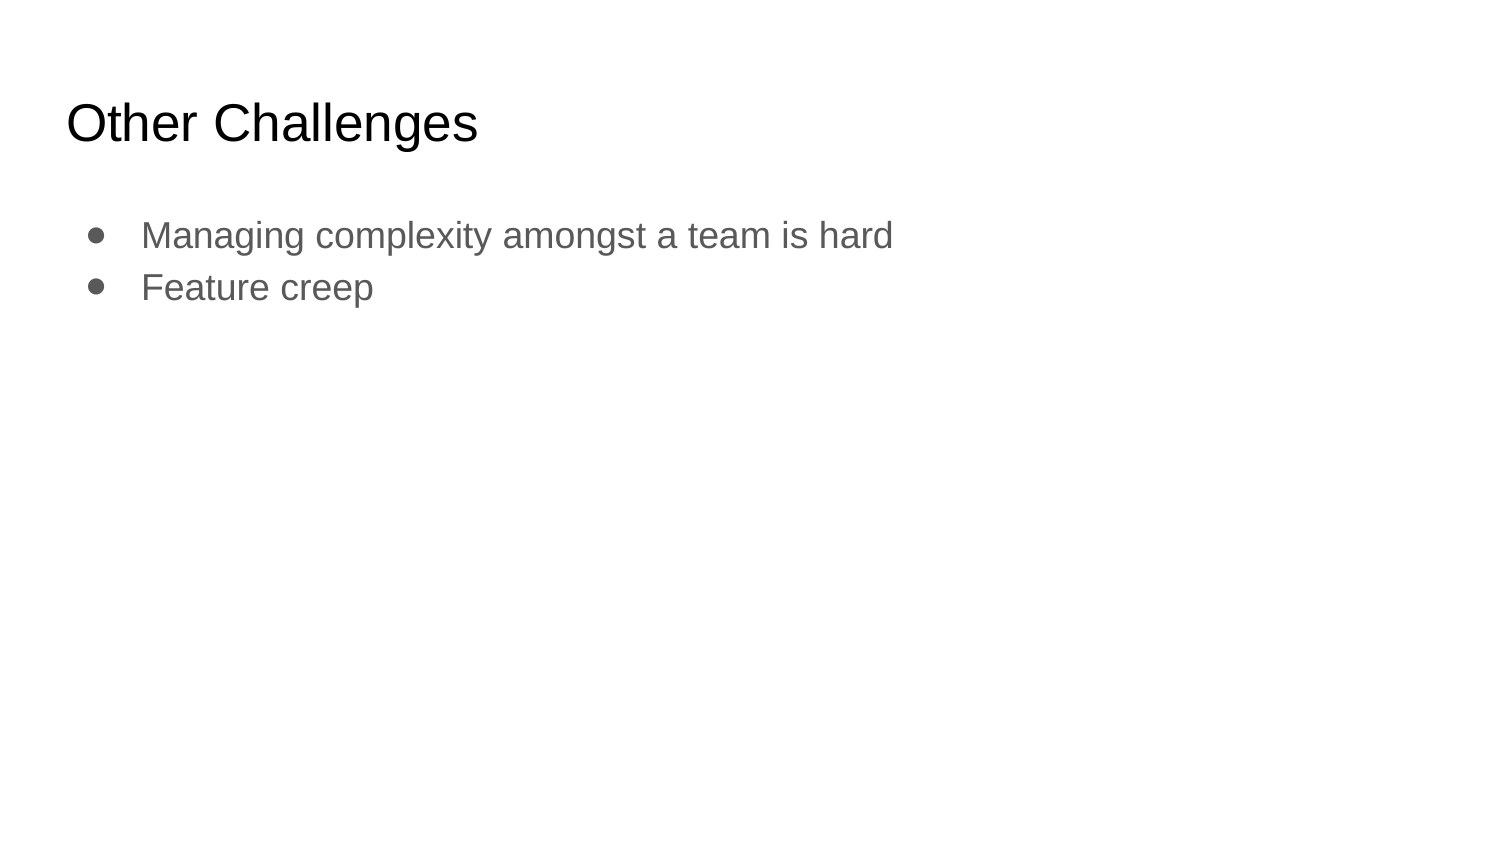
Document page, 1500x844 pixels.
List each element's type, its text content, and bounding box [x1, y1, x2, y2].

list Managing complexity amongst a team is hard Feature creep [51, 189, 1449, 750]
title Other Challenges [51, 72, 1449, 167]
